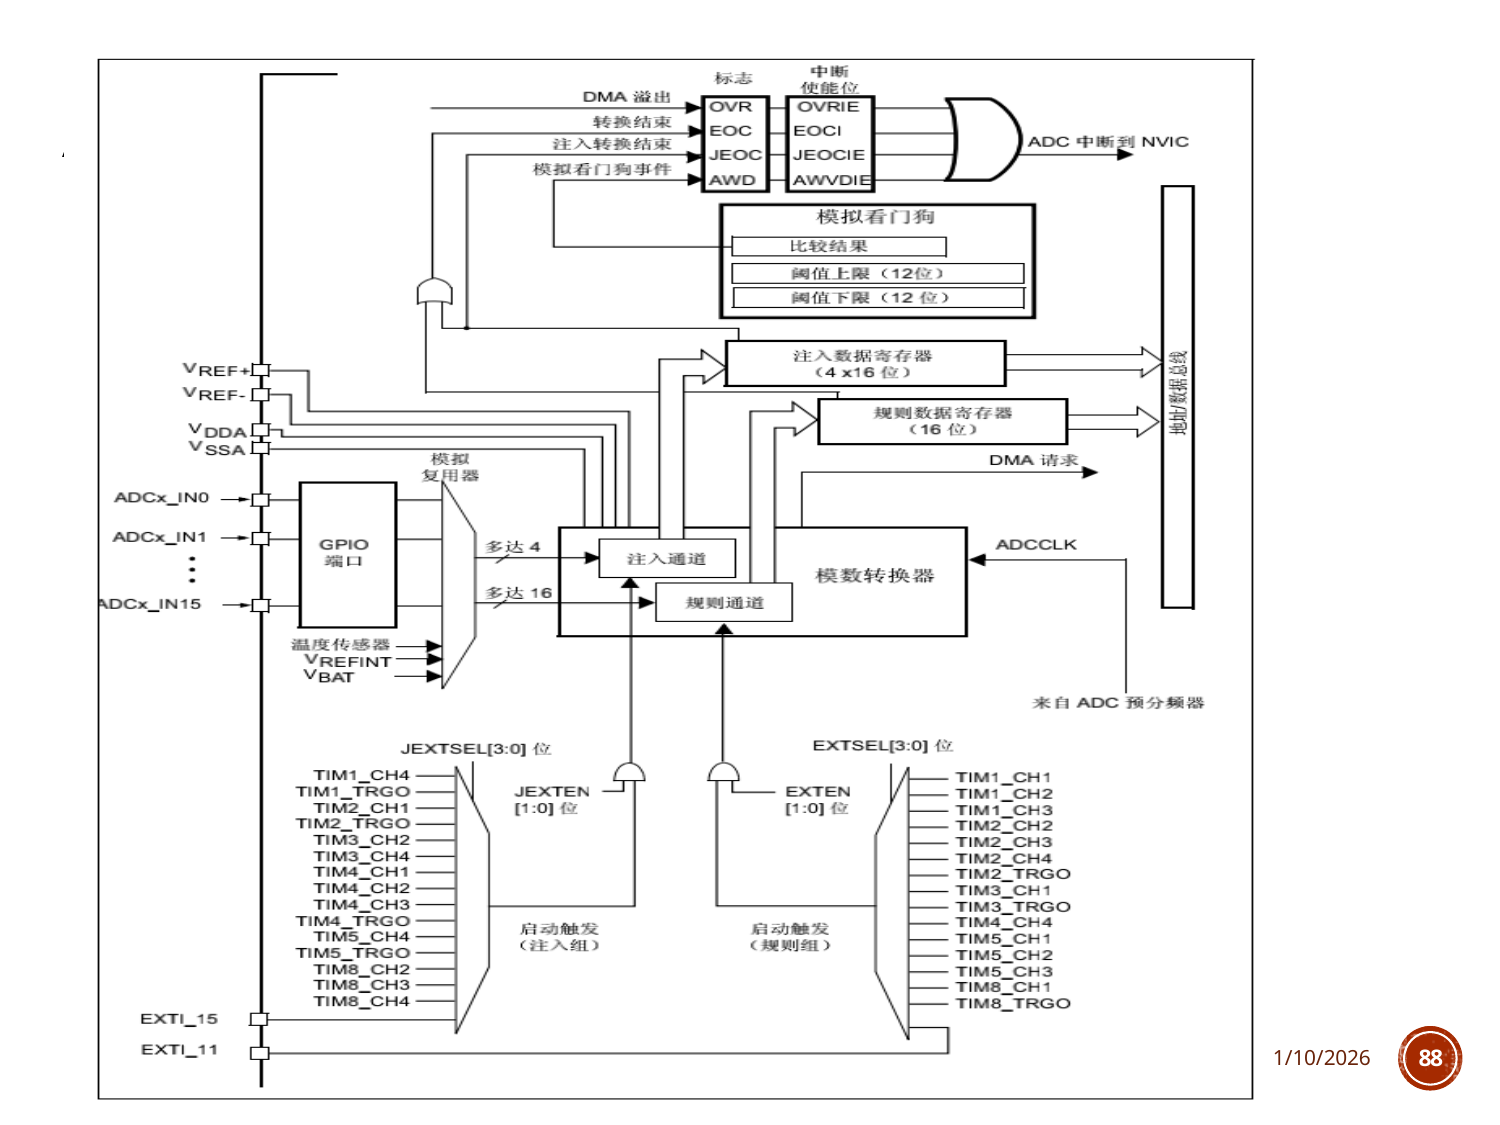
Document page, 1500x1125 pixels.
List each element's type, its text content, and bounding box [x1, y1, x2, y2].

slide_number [1274, 1028, 1386, 1089]
slide_number 88 [1391, 1028, 1471, 1089]
title ADC接口的内部结构 [47, 46, 1471, 215]
picture [64, 49, 1273, 1105]
